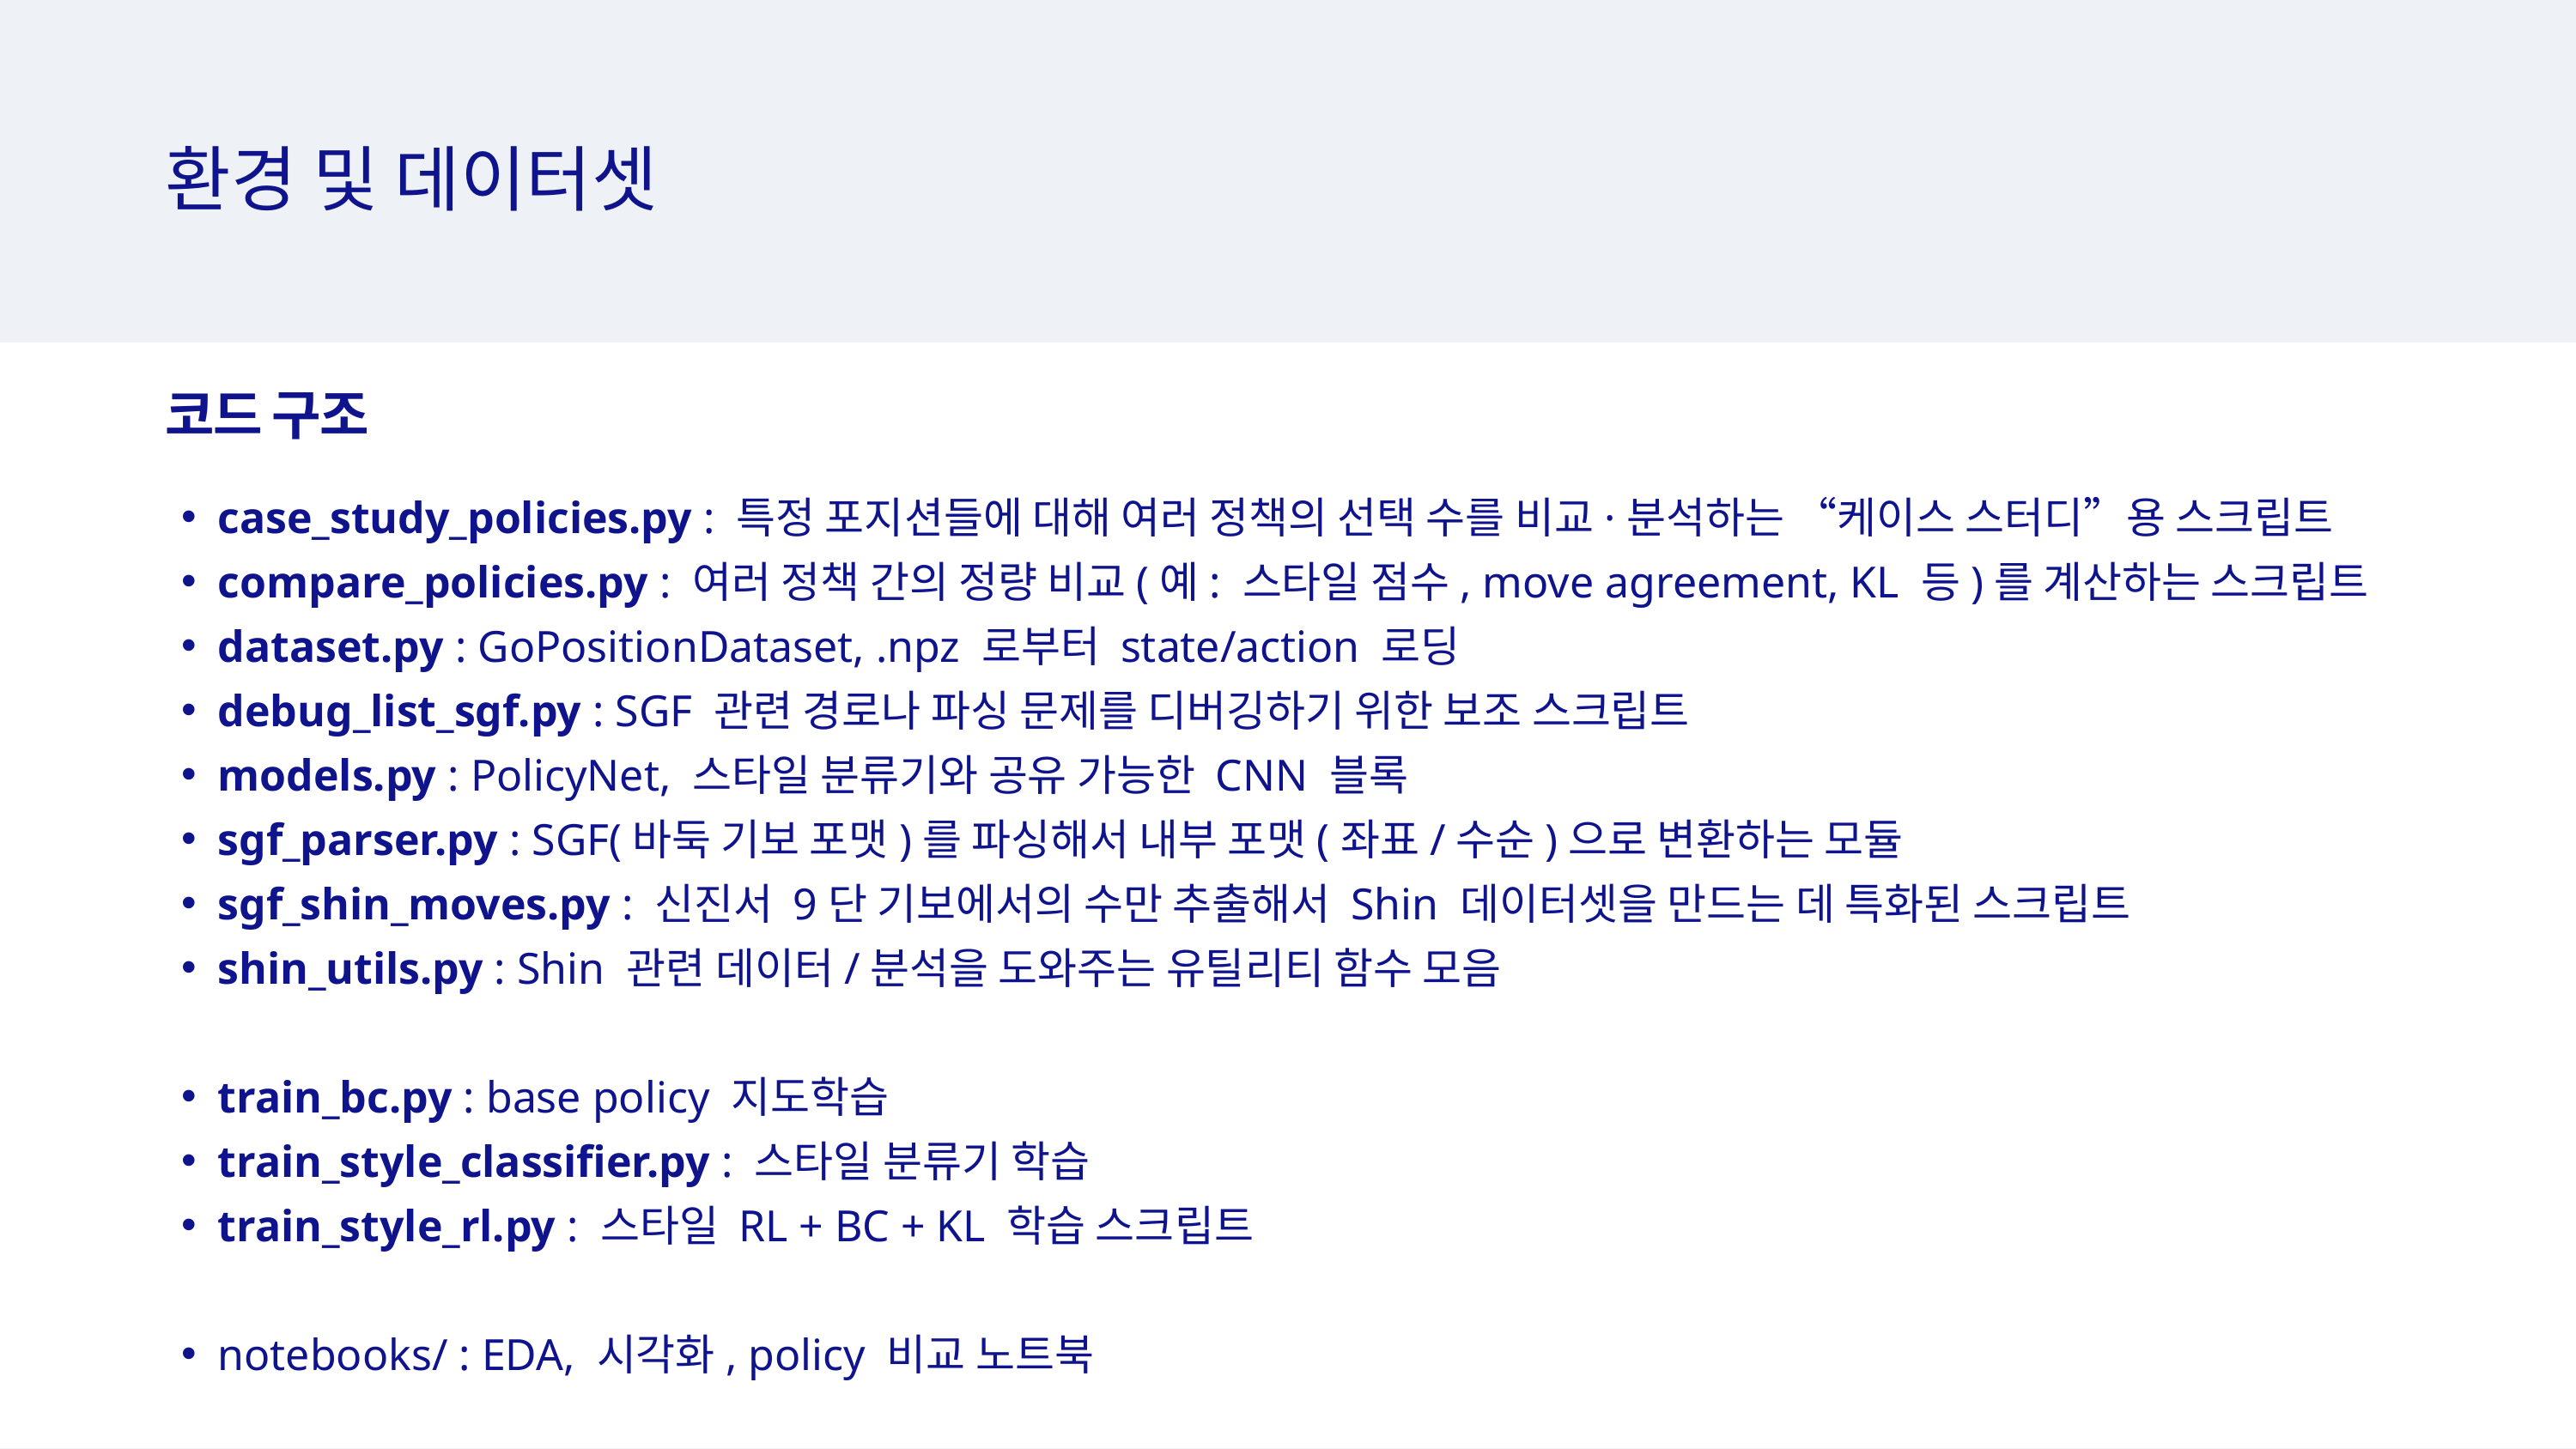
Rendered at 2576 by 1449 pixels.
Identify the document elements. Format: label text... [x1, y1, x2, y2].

text_box 환경 및 데이터셋 [165, 129, 1864, 221]
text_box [0, 343, 2576, 1449]
